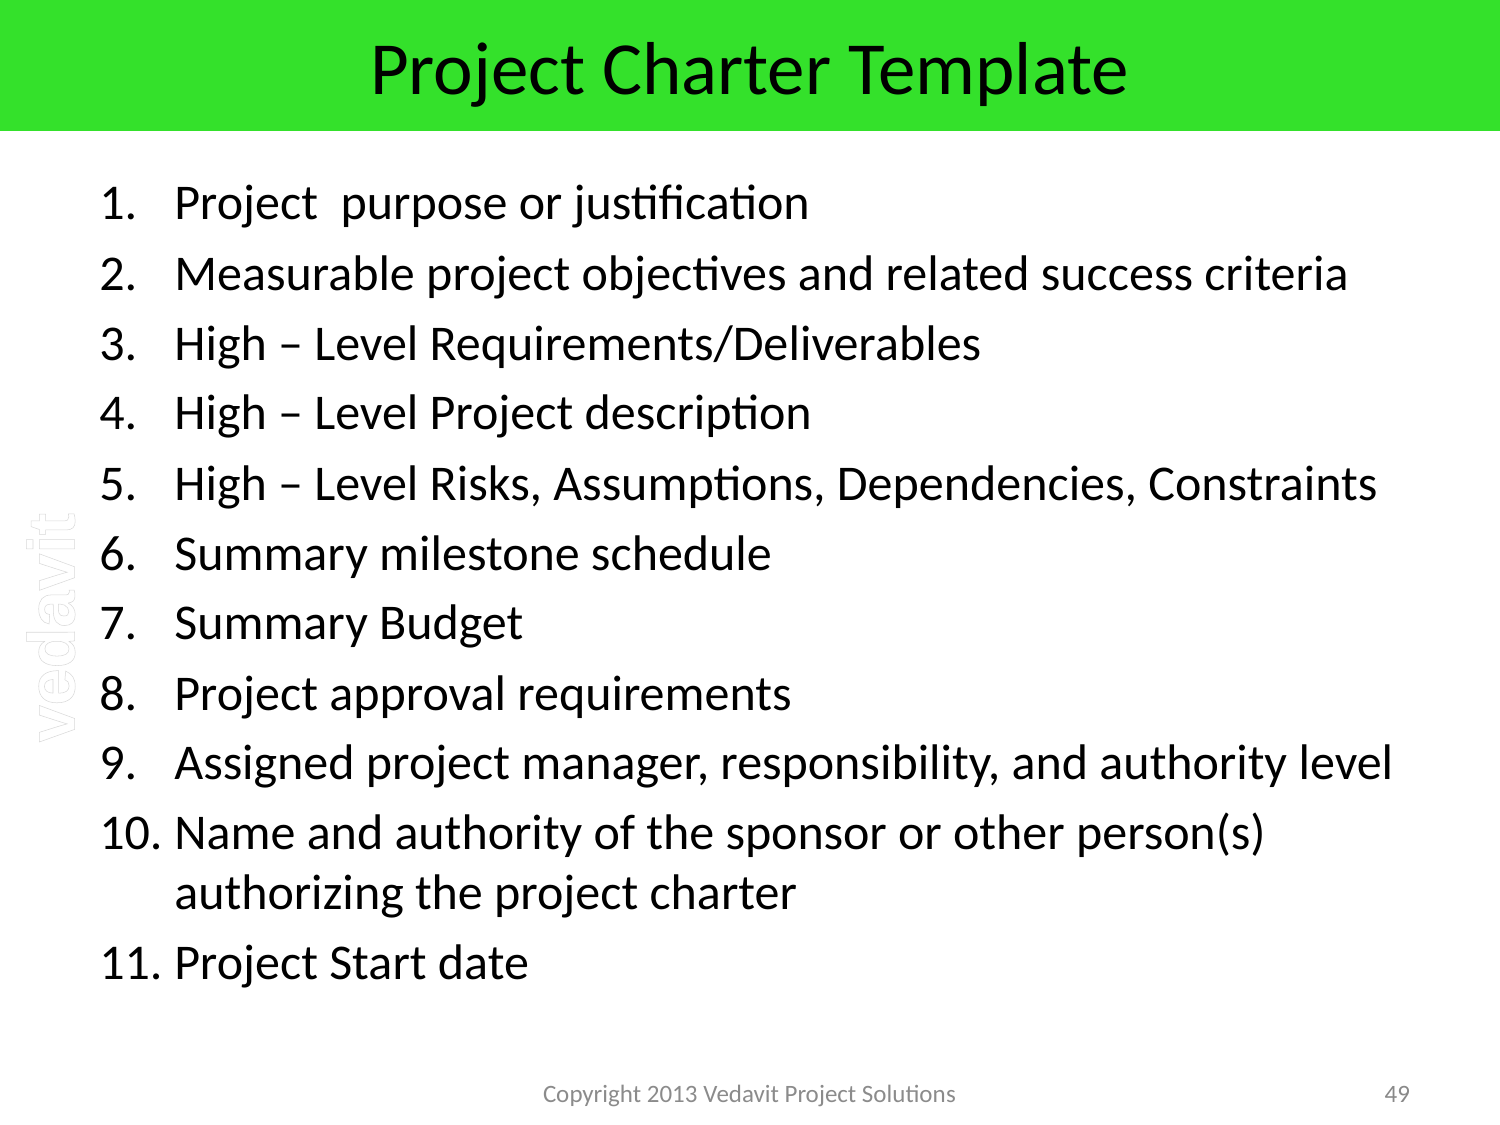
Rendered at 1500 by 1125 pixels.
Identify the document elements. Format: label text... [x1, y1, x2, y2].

title Project Charter Template [0, 0, 1500, 131]
slide_number 49 [1074, 1062, 1425, 1123]
list Project purpose or justification Measurable project objectives and related success criteria High – Level Requirements/Deliverables High – Level Project description High – Level Risks, Assumptions, Dependencies, Constraints Summary milestone schedule Summary Budget Project approval requirements Assigned project manager, responsibility, and authority level Name and authority of the sponsor or other person(s) authorizing the project charter Project Start date [75, 162, 1425, 1000]
footer Copyright 2013 Vedavit Project Solutions [512, 1062, 988, 1123]
